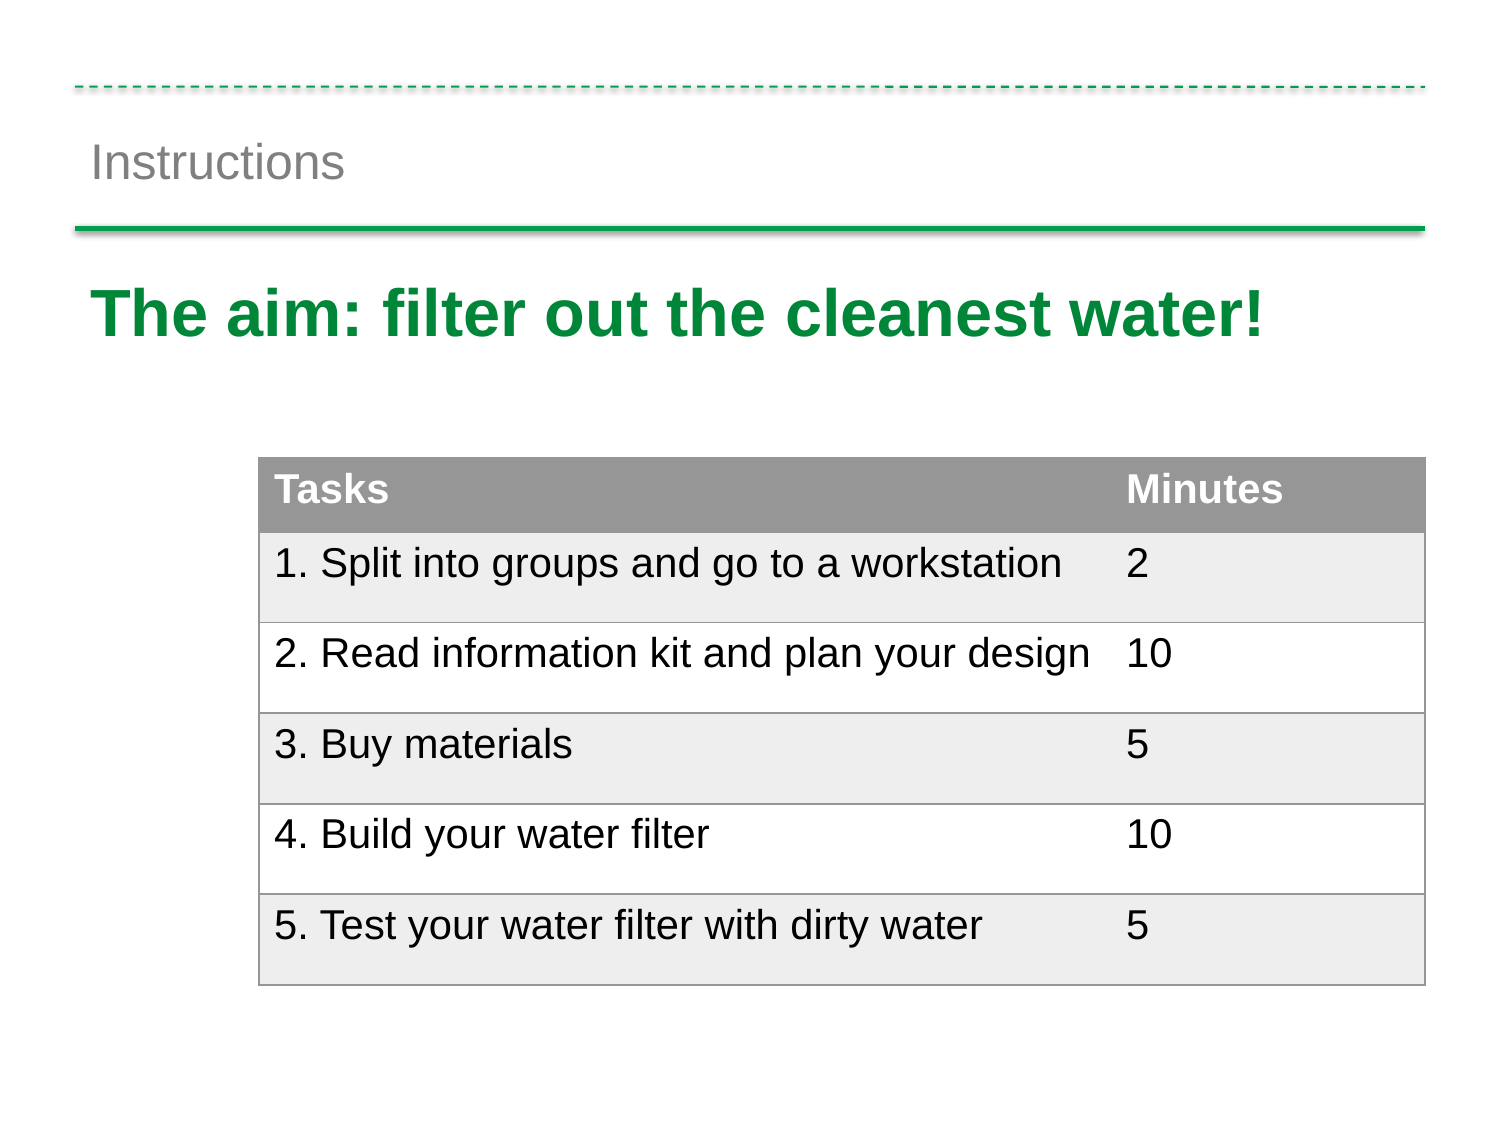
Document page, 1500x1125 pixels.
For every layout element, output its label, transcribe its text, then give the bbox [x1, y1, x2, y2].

table_cell 10 [1111, 805, 1424, 893]
table_header Tasks [260, 459, 1111, 531]
table_cell 5 [1111, 895, 1424, 984]
table_cell 1. Split into groups and go to a workstation [260, 533, 1111, 622]
table_cell 5. Test your water filter with dirty water [260, 895, 1111, 984]
table_cell 2. Read information kit and plan your design [260, 623, 1111, 712]
table_cell 4. Build your water filter [260, 805, 1111, 893]
title Instructions [75, 86, 1425, 233]
list The aim: filter out the cleanest water! [75, 262, 1425, 1005]
table_cell 10 [1111, 623, 1424, 712]
table_header Minutes [1111, 459, 1424, 531]
table_cell 5 [1111, 714, 1424, 803]
table_cell 3. Buy materials [260, 714, 1111, 803]
table_cell 2 [1111, 533, 1424, 622]
